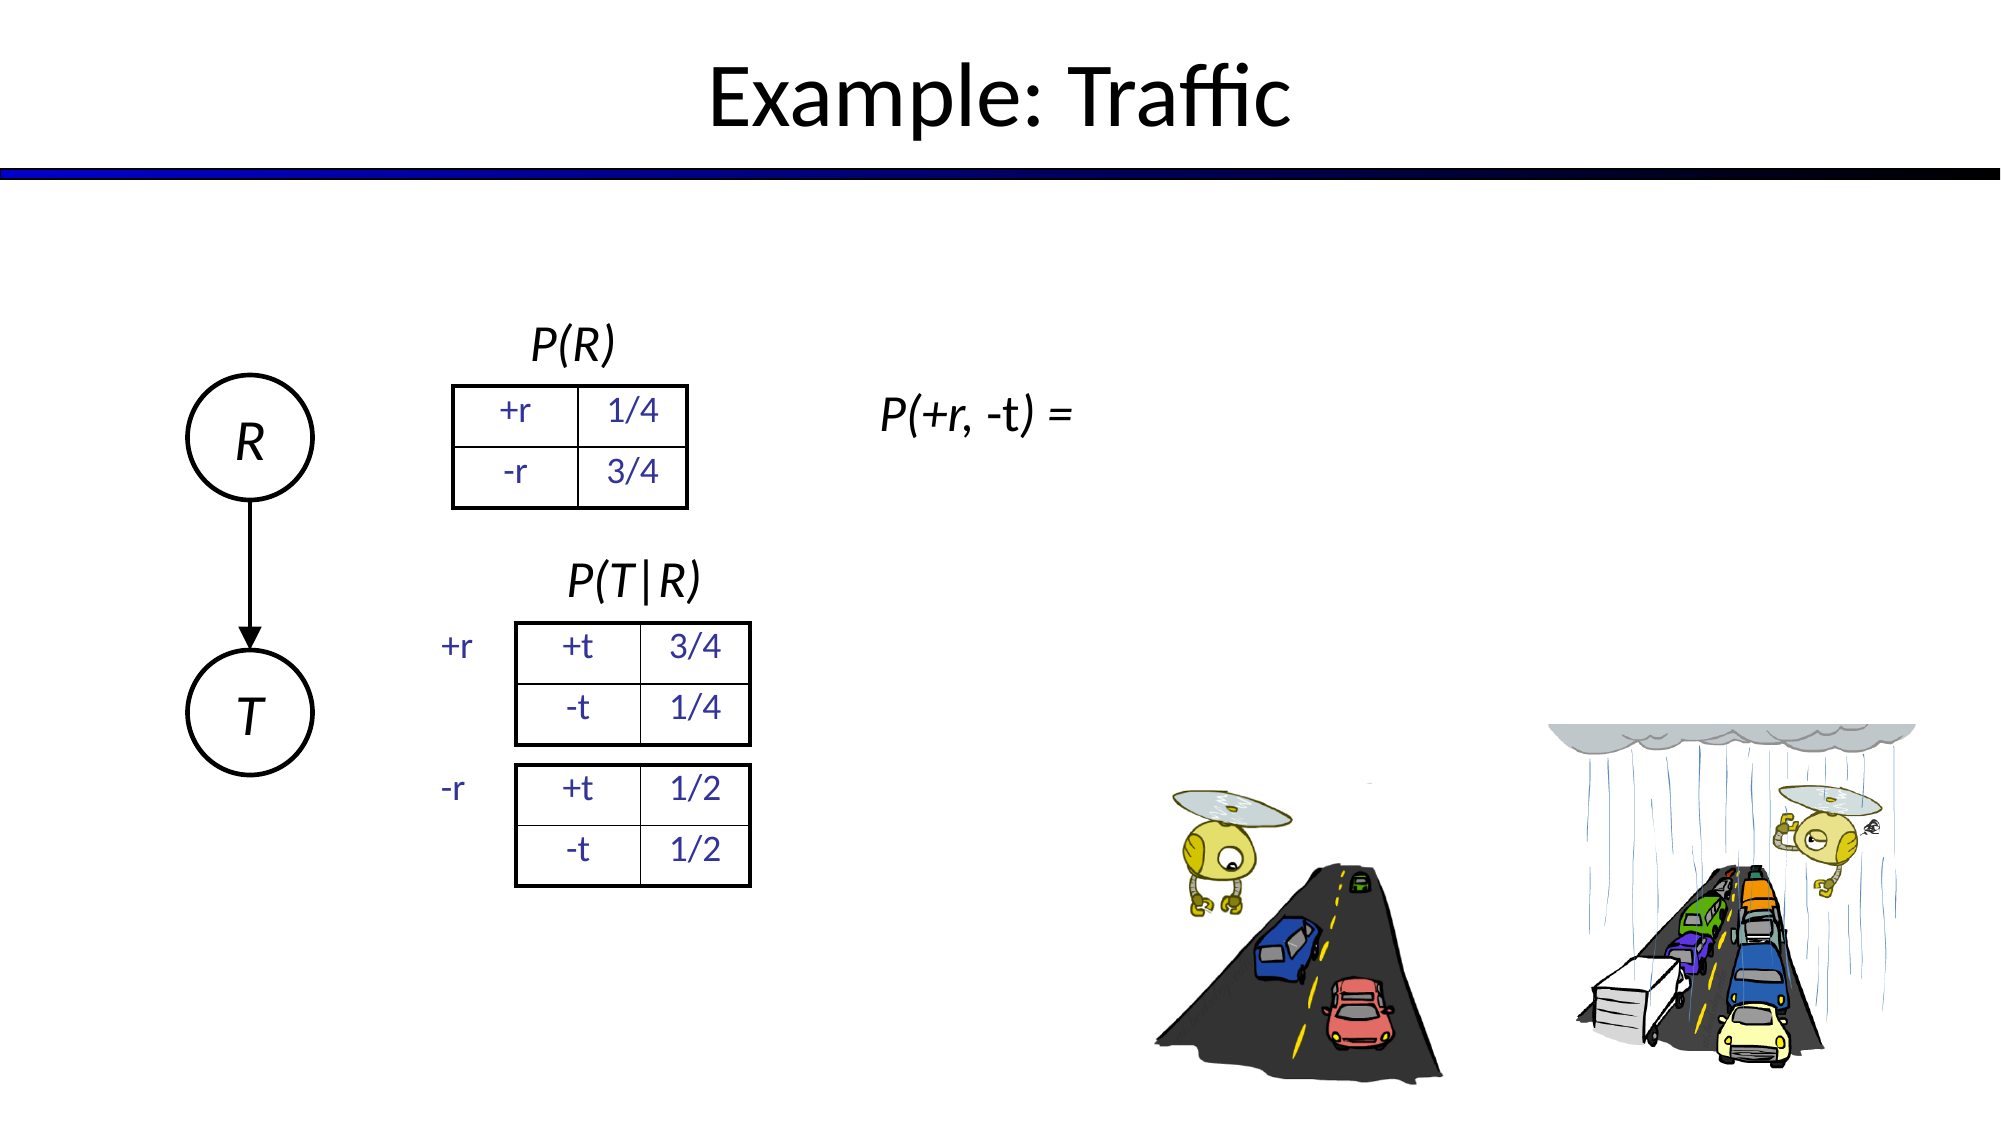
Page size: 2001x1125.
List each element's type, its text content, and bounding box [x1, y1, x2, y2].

title Example: Traffic [0, 0, 2000, 184]
table_header 1/2 [641, 767, 748, 825]
table_header 1/4 [579, 388, 685, 446]
table_header -r [391, 765, 514, 886]
table_cell 3/4 [579, 448, 685, 506]
table_header +r [391, 623, 514, 745]
table_header 3/4 [641, 625, 748, 683]
table_cell 1/2 [641, 826, 748, 884]
table_cell -t [518, 685, 640, 743]
table_header +t [518, 767, 640, 825]
table_cell -t [518, 826, 640, 884]
picture [1112, 724, 1974, 1088]
text_box R [187, 375, 313, 500]
table_cell 1/4 [641, 685, 748, 743]
text_box P(T|R) [551, 538, 747, 616]
table_header +r [455, 388, 577, 446]
table_cell -r [455, 448, 577, 506]
text_box P(+r, -t) = [864, 372, 1136, 450]
text_box T [187, 650, 313, 776]
table_header +t [518, 625, 640, 683]
text_box P(R) [515, 301, 649, 379]
